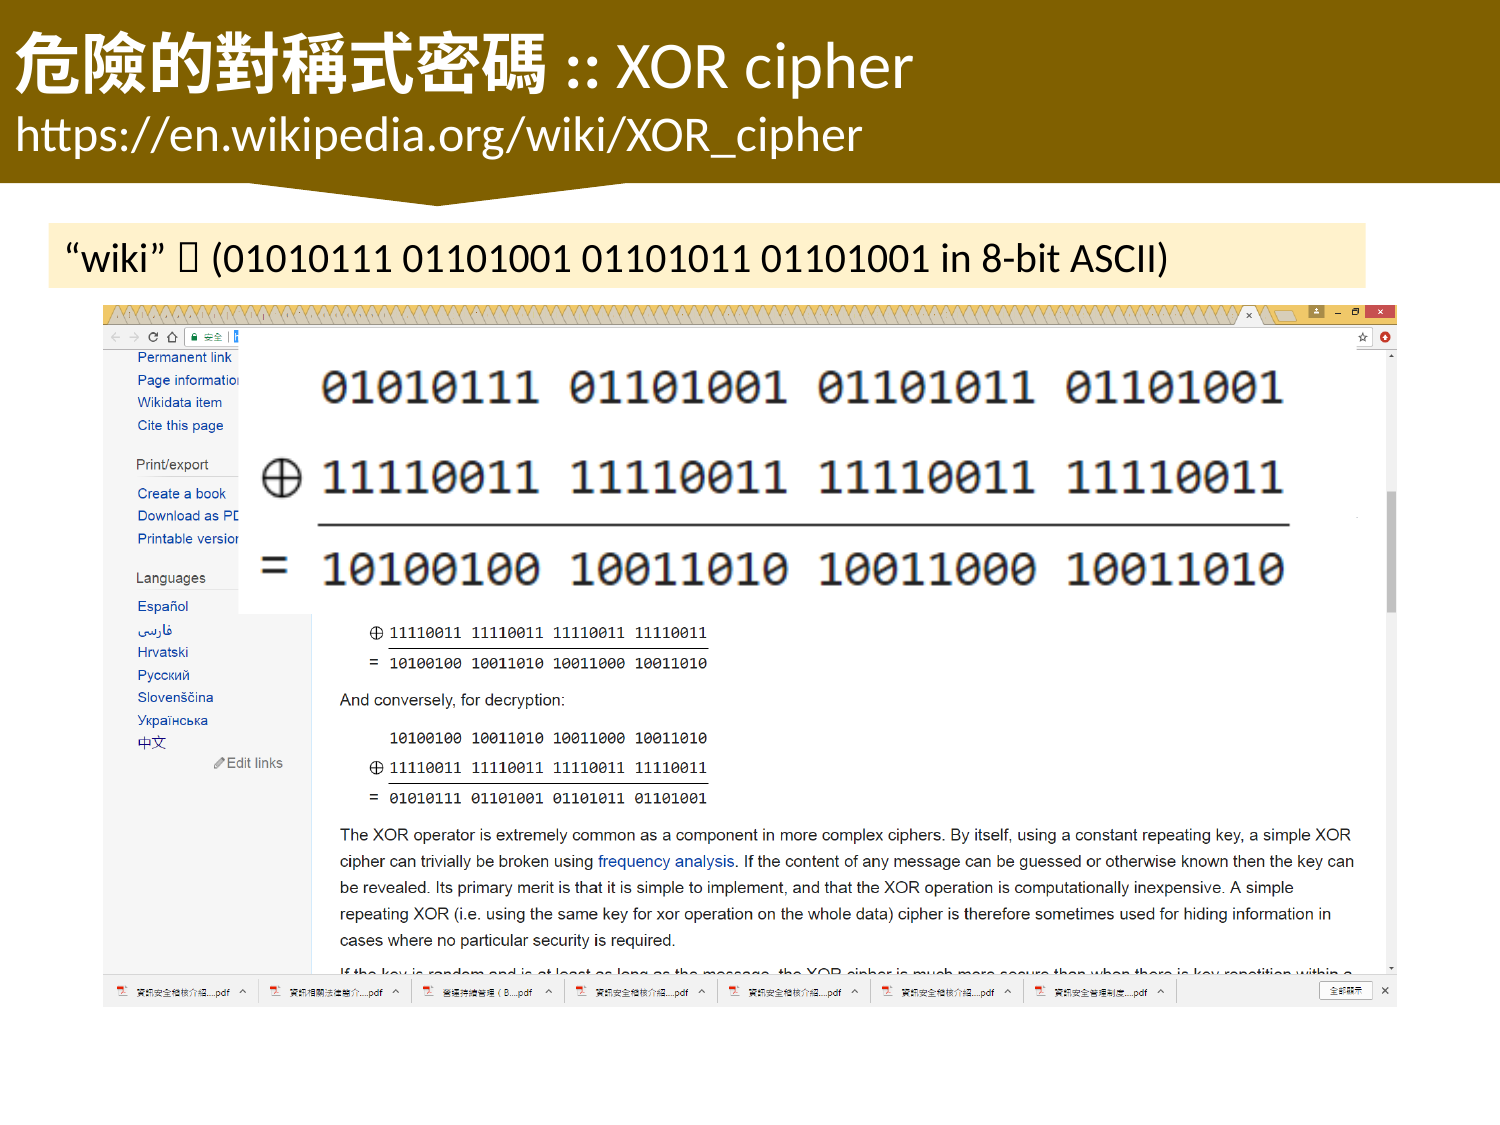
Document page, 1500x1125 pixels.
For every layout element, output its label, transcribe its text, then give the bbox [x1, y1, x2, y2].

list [103, 305, 1397, 1007]
picture [238, 328, 1357, 614]
text_box 危險的對稱式密碼:: XOR cipher https://en.wikipedia.org/wiki/XOR_cipher [0, 0, 1500, 208]
text_box “wiki”  (01010111 01101001 01101011 01101001 in 8-bit ASCII) [48, 223, 1366, 288]
